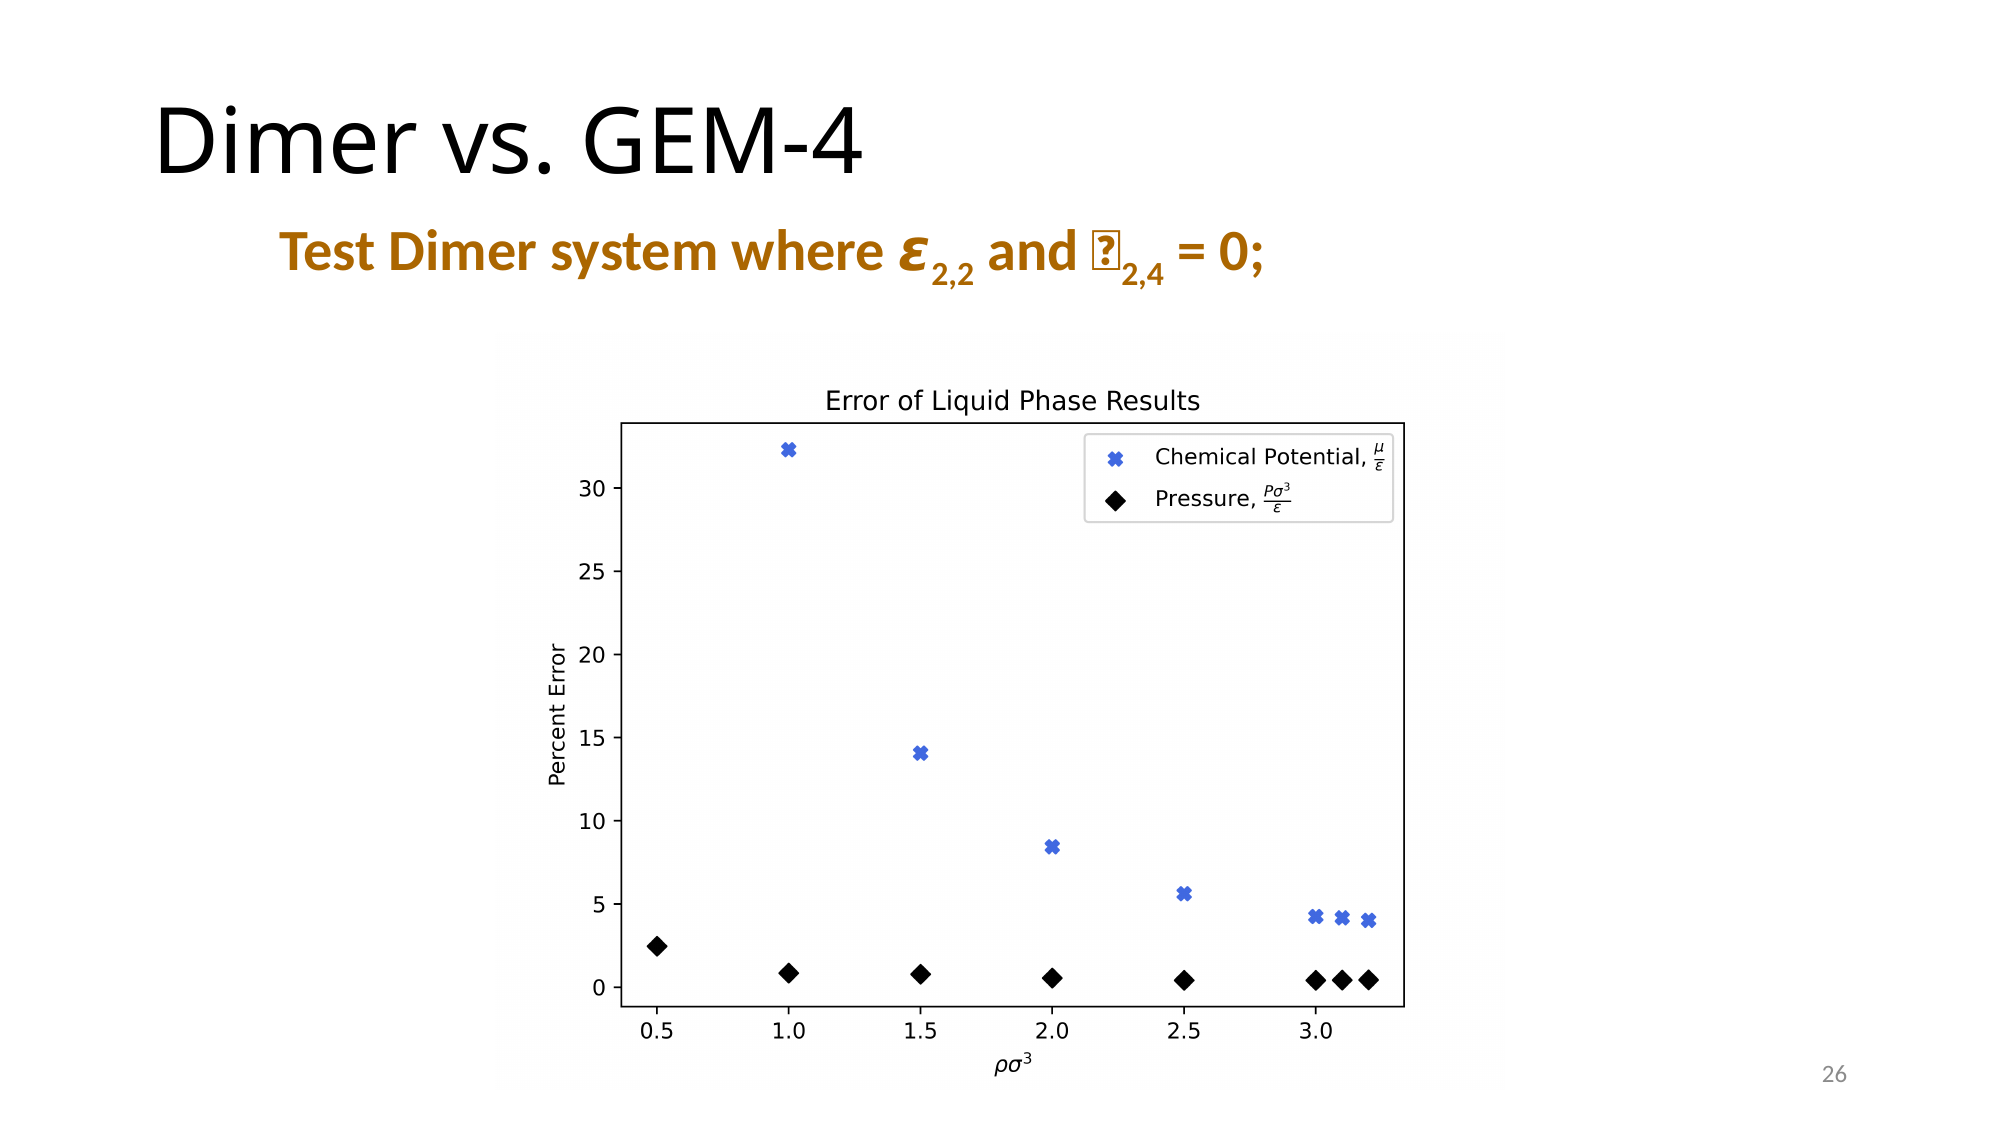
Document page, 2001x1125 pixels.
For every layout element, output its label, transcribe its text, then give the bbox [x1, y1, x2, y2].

slide_number 26 [1691, 1042, 1863, 1103]
picture [494, 332, 1505, 1090]
title Dimer vs. GEM-4 [137, 35, 1863, 253]
